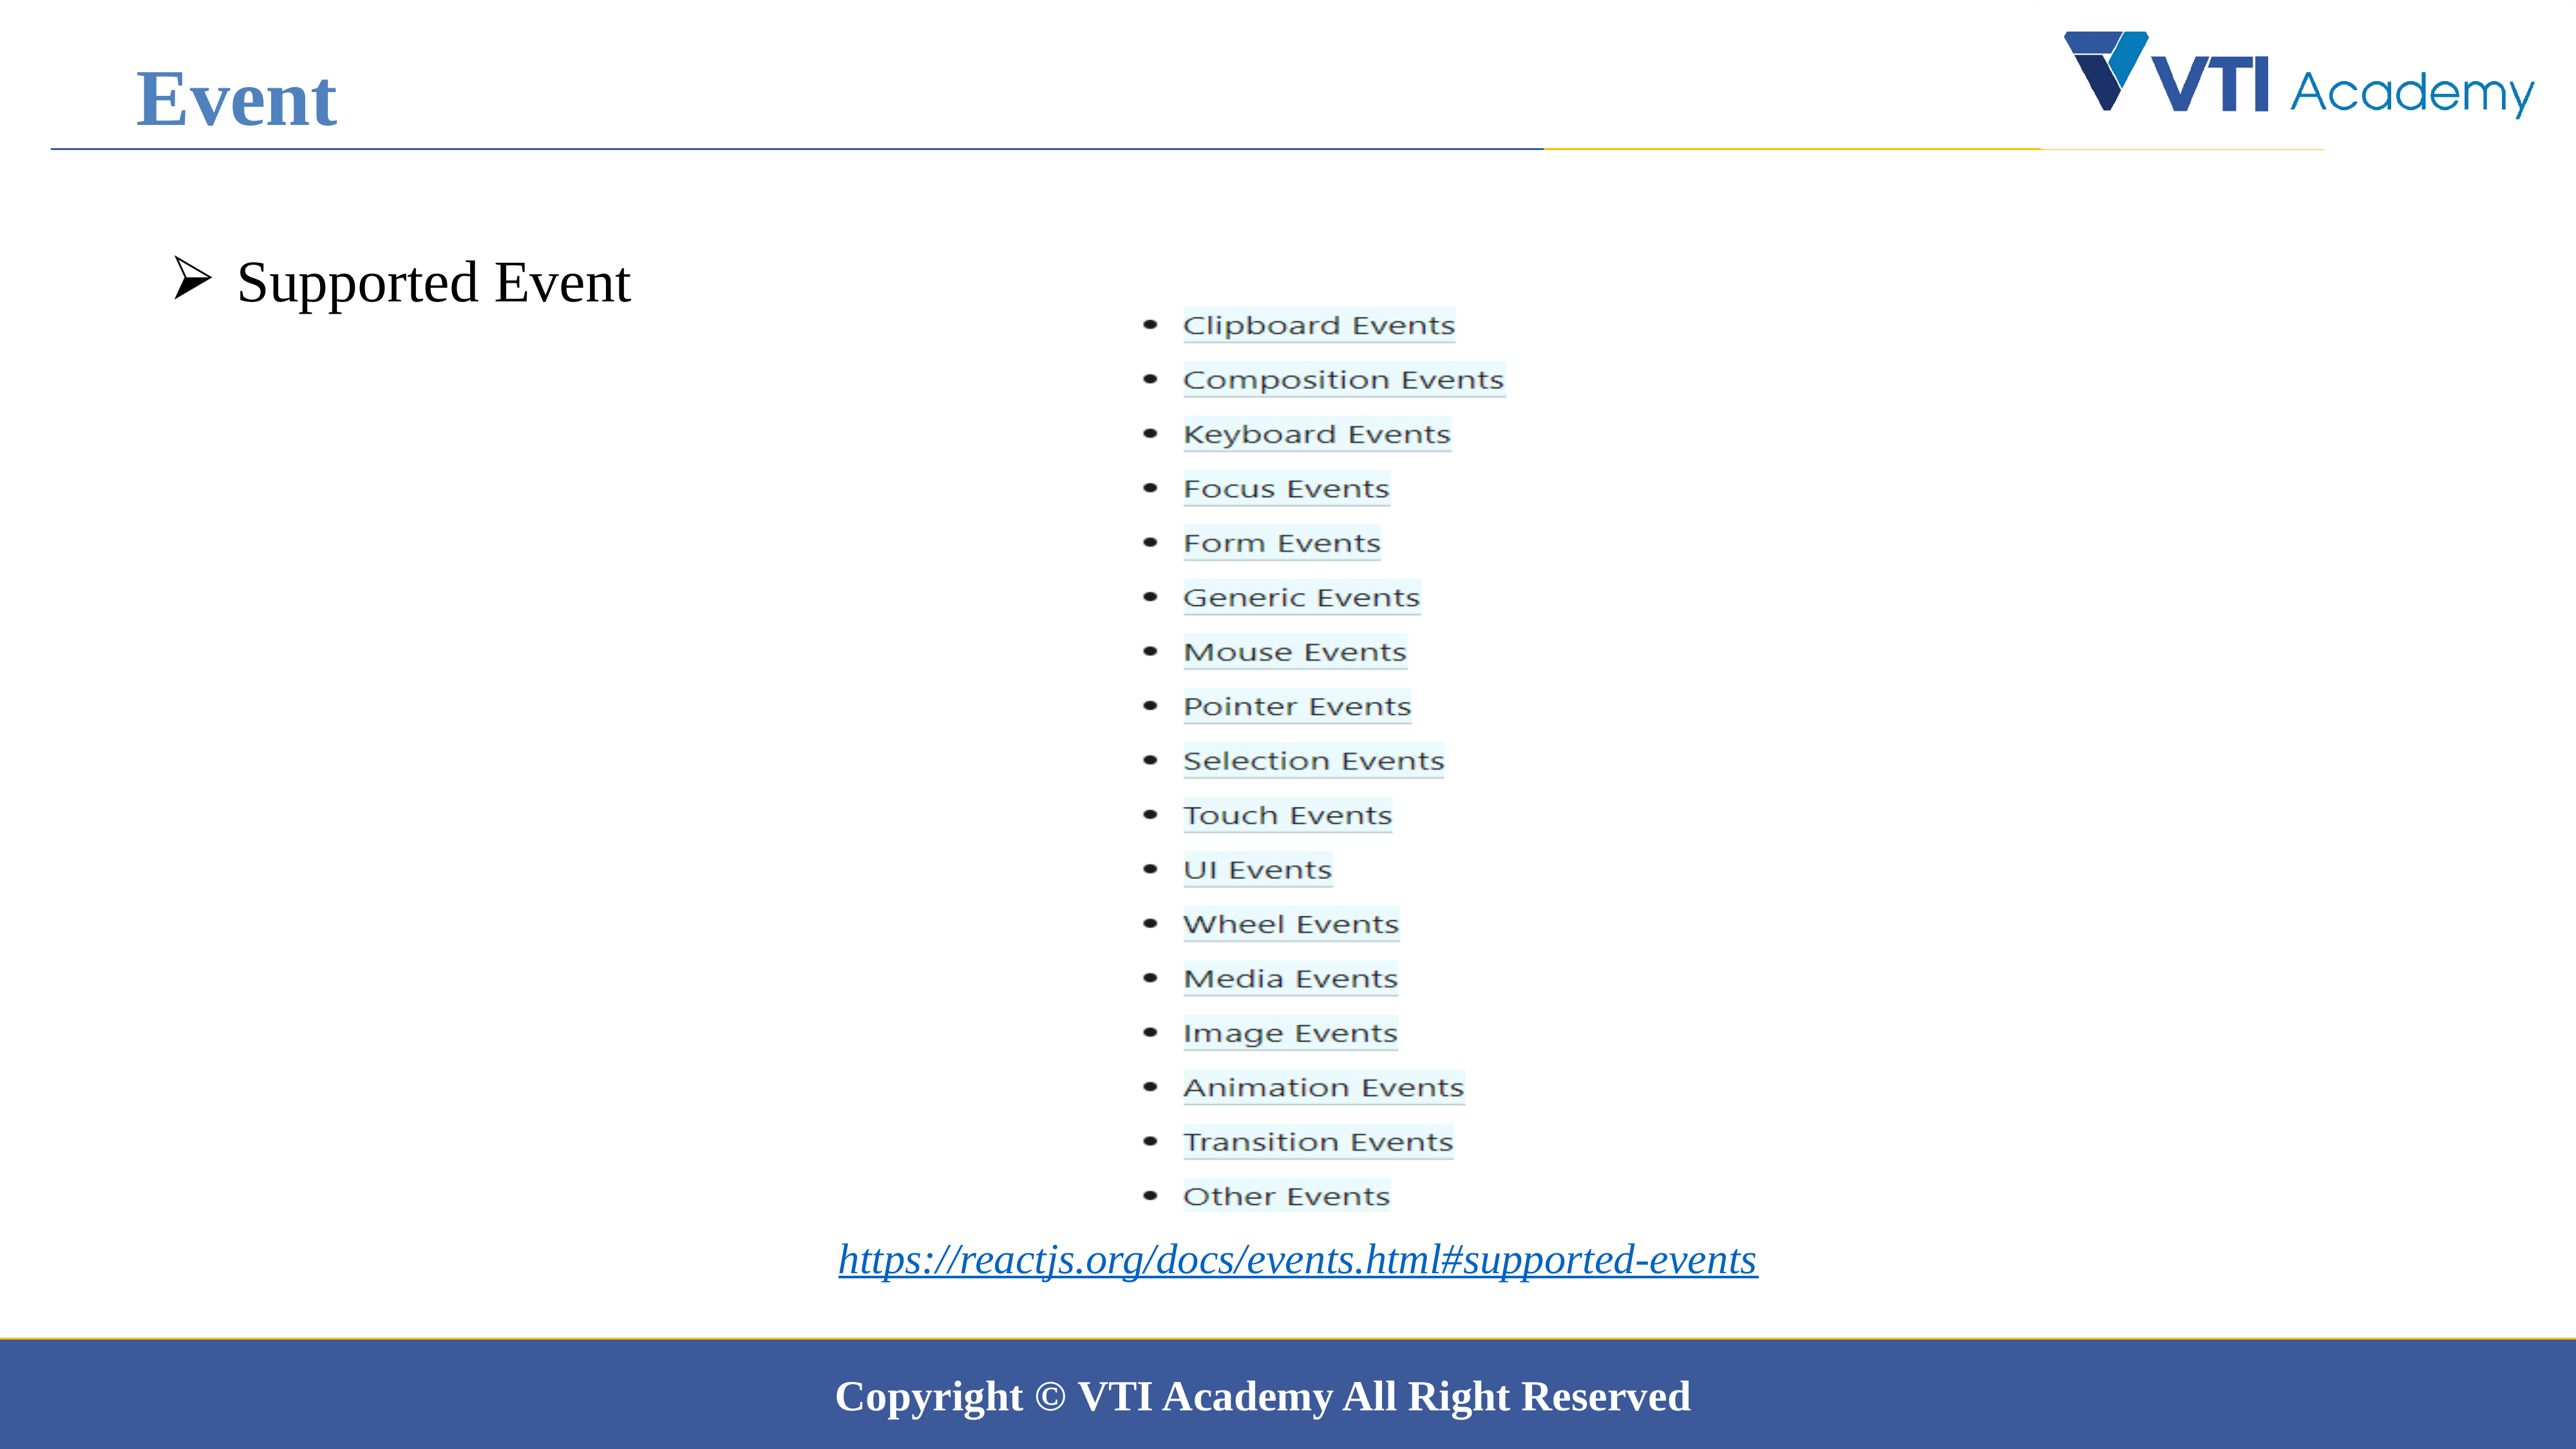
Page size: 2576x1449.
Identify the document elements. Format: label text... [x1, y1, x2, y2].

text_box Event [126, 60, 1774, 126]
picture [2034, 0, 2576, 149]
picture [1121, 306, 1506, 1213]
text_box Supported Event [162, 238, 1473, 488]
text_box https://reactjs.org/docs/events.html#supported-events [775, 1222, 1774, 1287]
